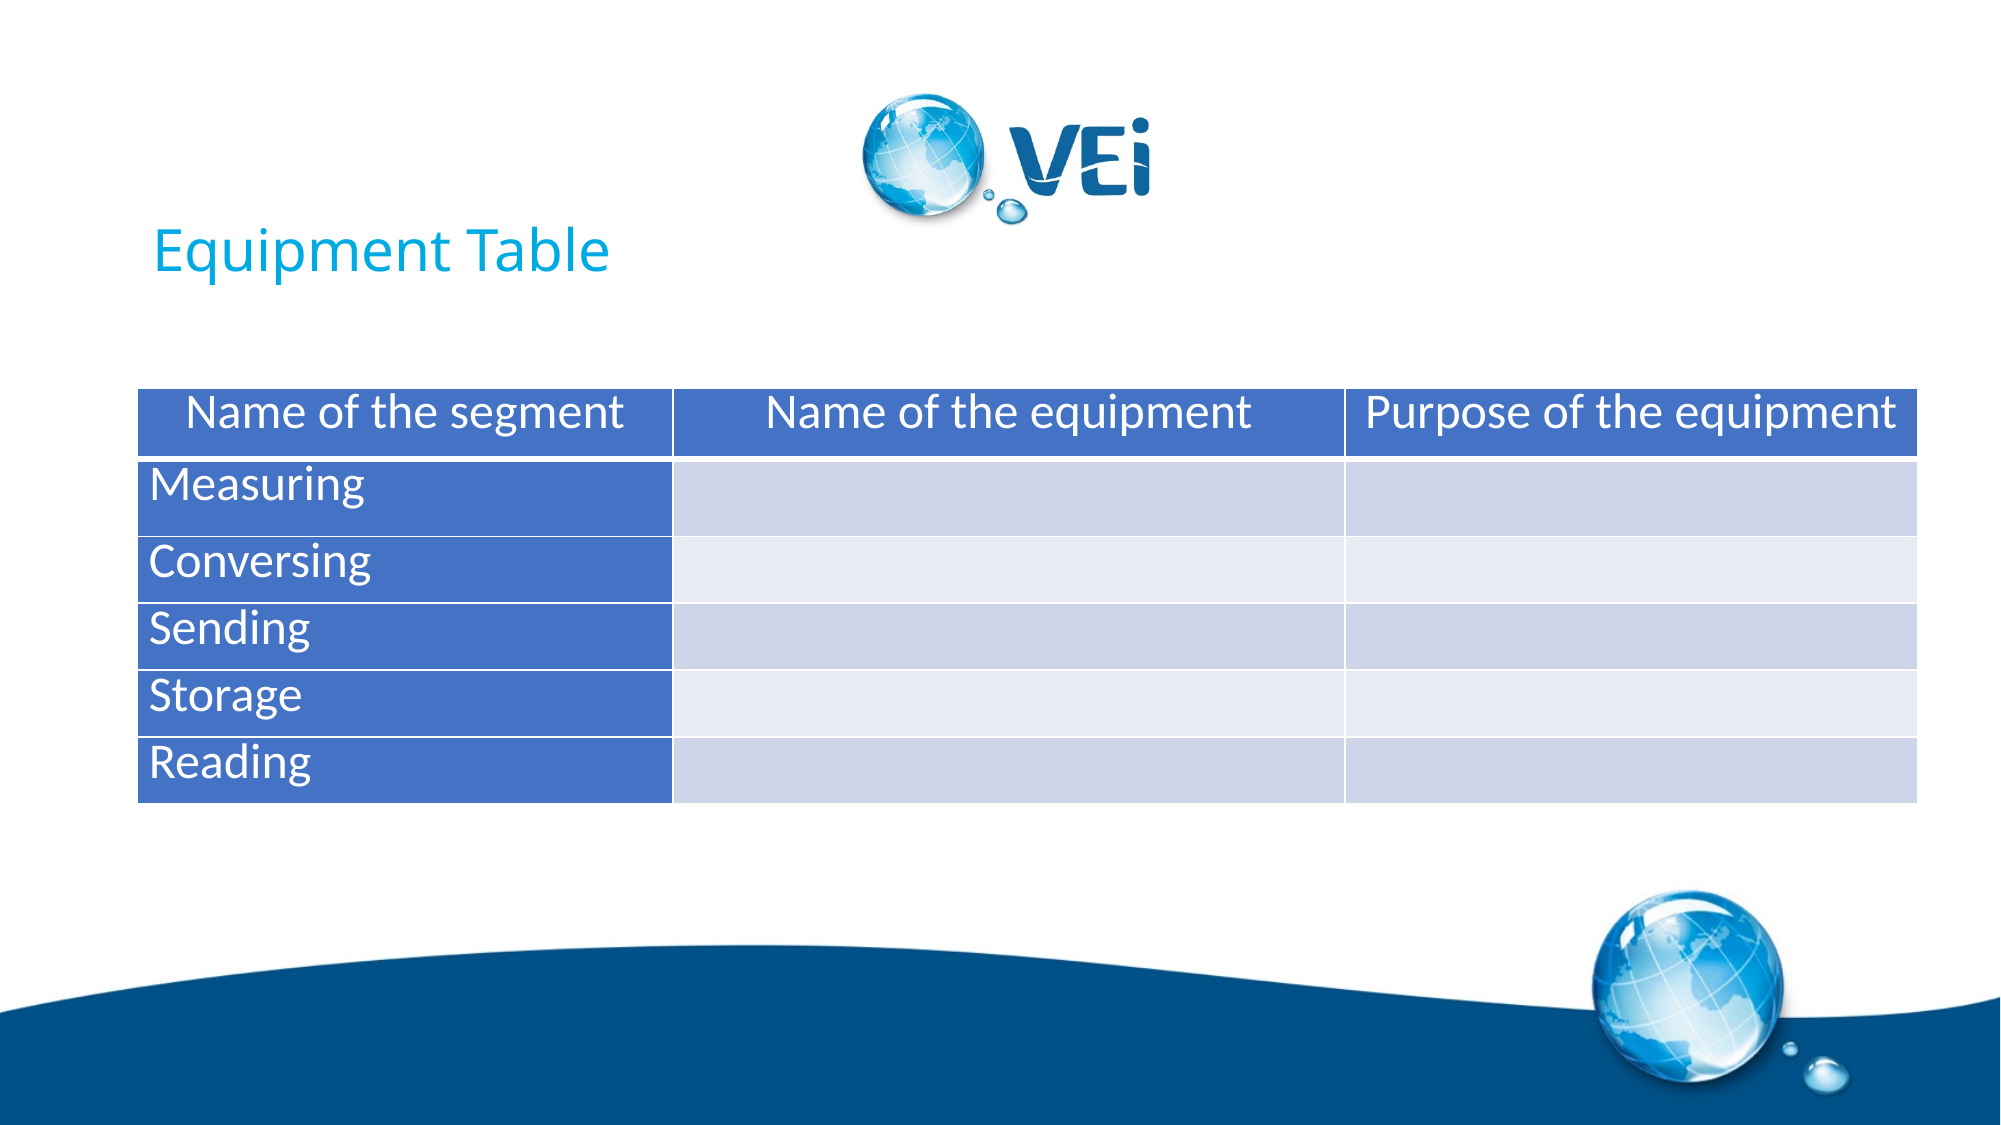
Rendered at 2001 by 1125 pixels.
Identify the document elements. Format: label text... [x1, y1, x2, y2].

table_cell [674, 738, 1344, 803]
table_cell Sending [138, 604, 672, 669]
title Equipment Table [137, 213, 1863, 321]
table_cell [674, 604, 1344, 669]
table_cell Measuring [138, 462, 672, 536]
table_cell [674, 671, 1344, 736]
table_cell [674, 462, 1344, 536]
table_cell [674, 537, 1344, 602]
table_header Name of the equipment [674, 389, 1344, 456]
picture [0, 873, 2001, 1125]
table_cell [1346, 671, 1917, 736]
picture [852, 84, 1159, 213]
table_header Name of the segment [138, 389, 672, 456]
table_cell [1346, 462, 1917, 536]
table_header Purpose of the equipment [1346, 389, 1917, 456]
table_cell [1346, 604, 1917, 669]
table_cell Reading [138, 738, 672, 803]
table_cell Conversing [138, 537, 672, 602]
table_cell [1346, 537, 1917, 602]
table_cell Storage [138, 671, 672, 736]
table_cell [1346, 738, 1917, 803]
